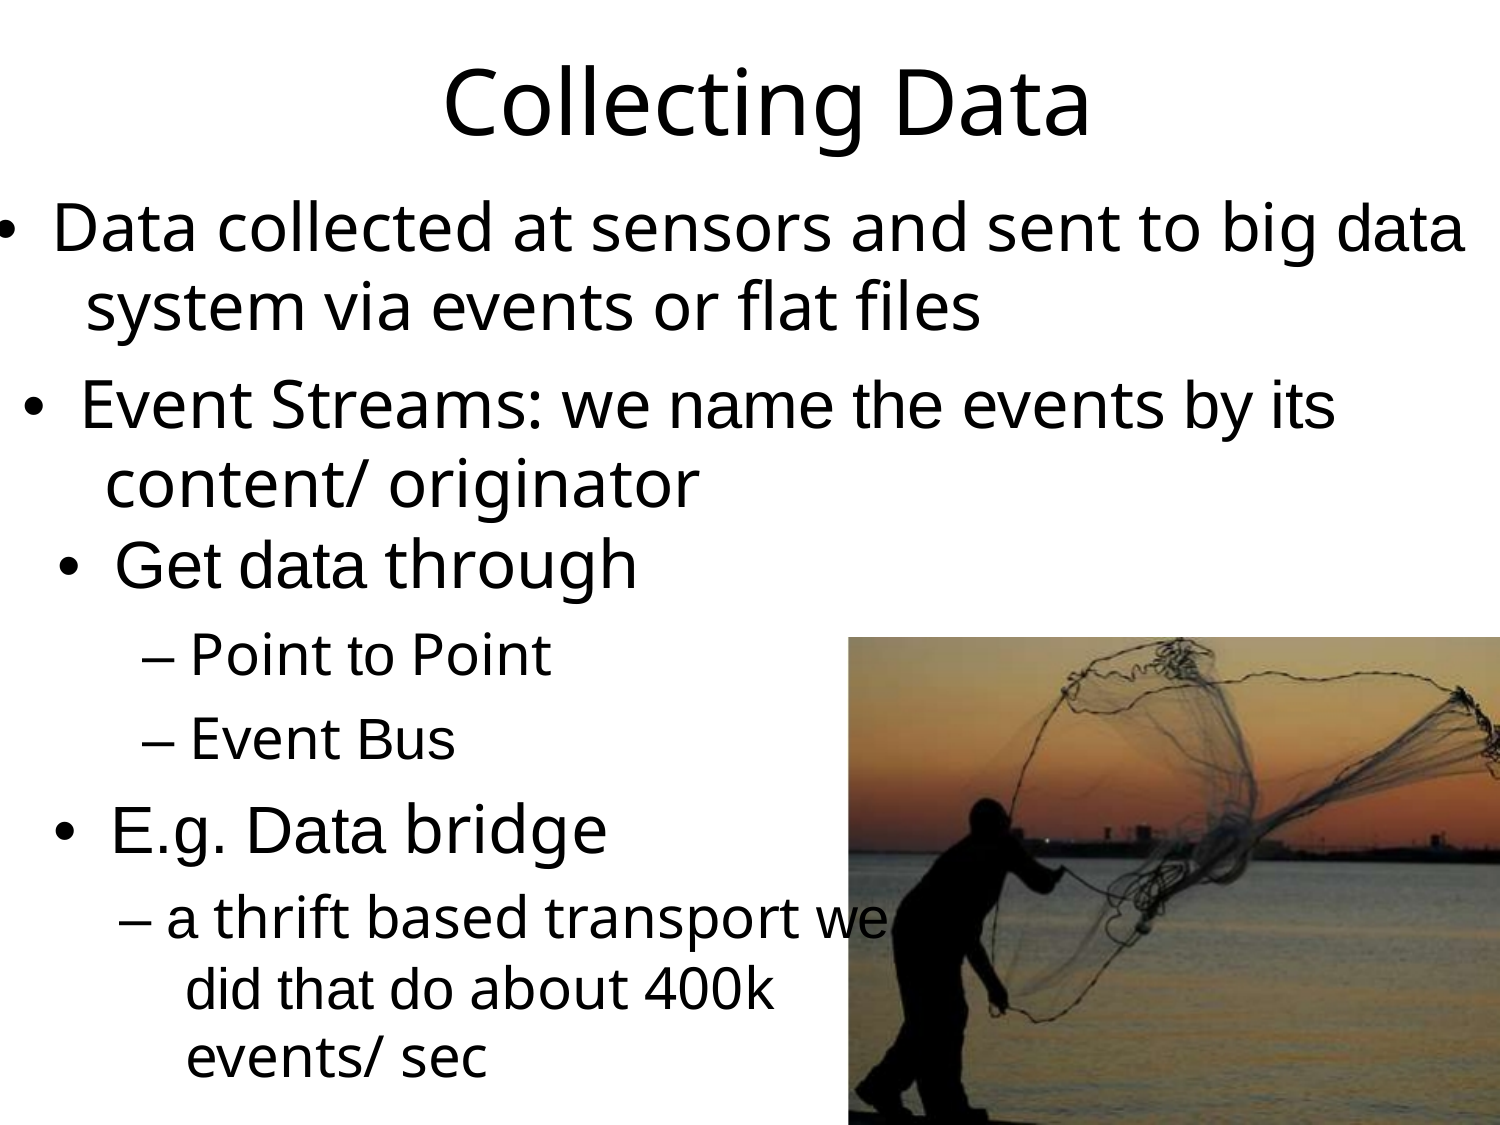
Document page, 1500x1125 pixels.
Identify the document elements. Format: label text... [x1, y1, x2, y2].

text_box • Get data through [57, 524, 641, 610]
text_box • E.g. Data bridge [53, 789, 609, 874]
text_box • Event Streams: we name the events by its [22, 364, 1338, 449]
picture [847, 637, 1500, 1125]
text_box [0, 0, 1500, 1125]
text_box content/ originator [104, 454, 702, 529]
text_box – Point to Point – Event Bus [142, 620, 553, 779]
text_box Collecting Data [441, 62, 1094, 162]
text_box system via events or flat files [85, 277, 983, 352]
text_box • Data collected at sensors and sent to big data [0, 187, 1466, 272]
text_box did that do about 400k events/ sec [185, 964, 776, 1097]
text_box – a thrift based transport we [119, 883, 842, 958]
